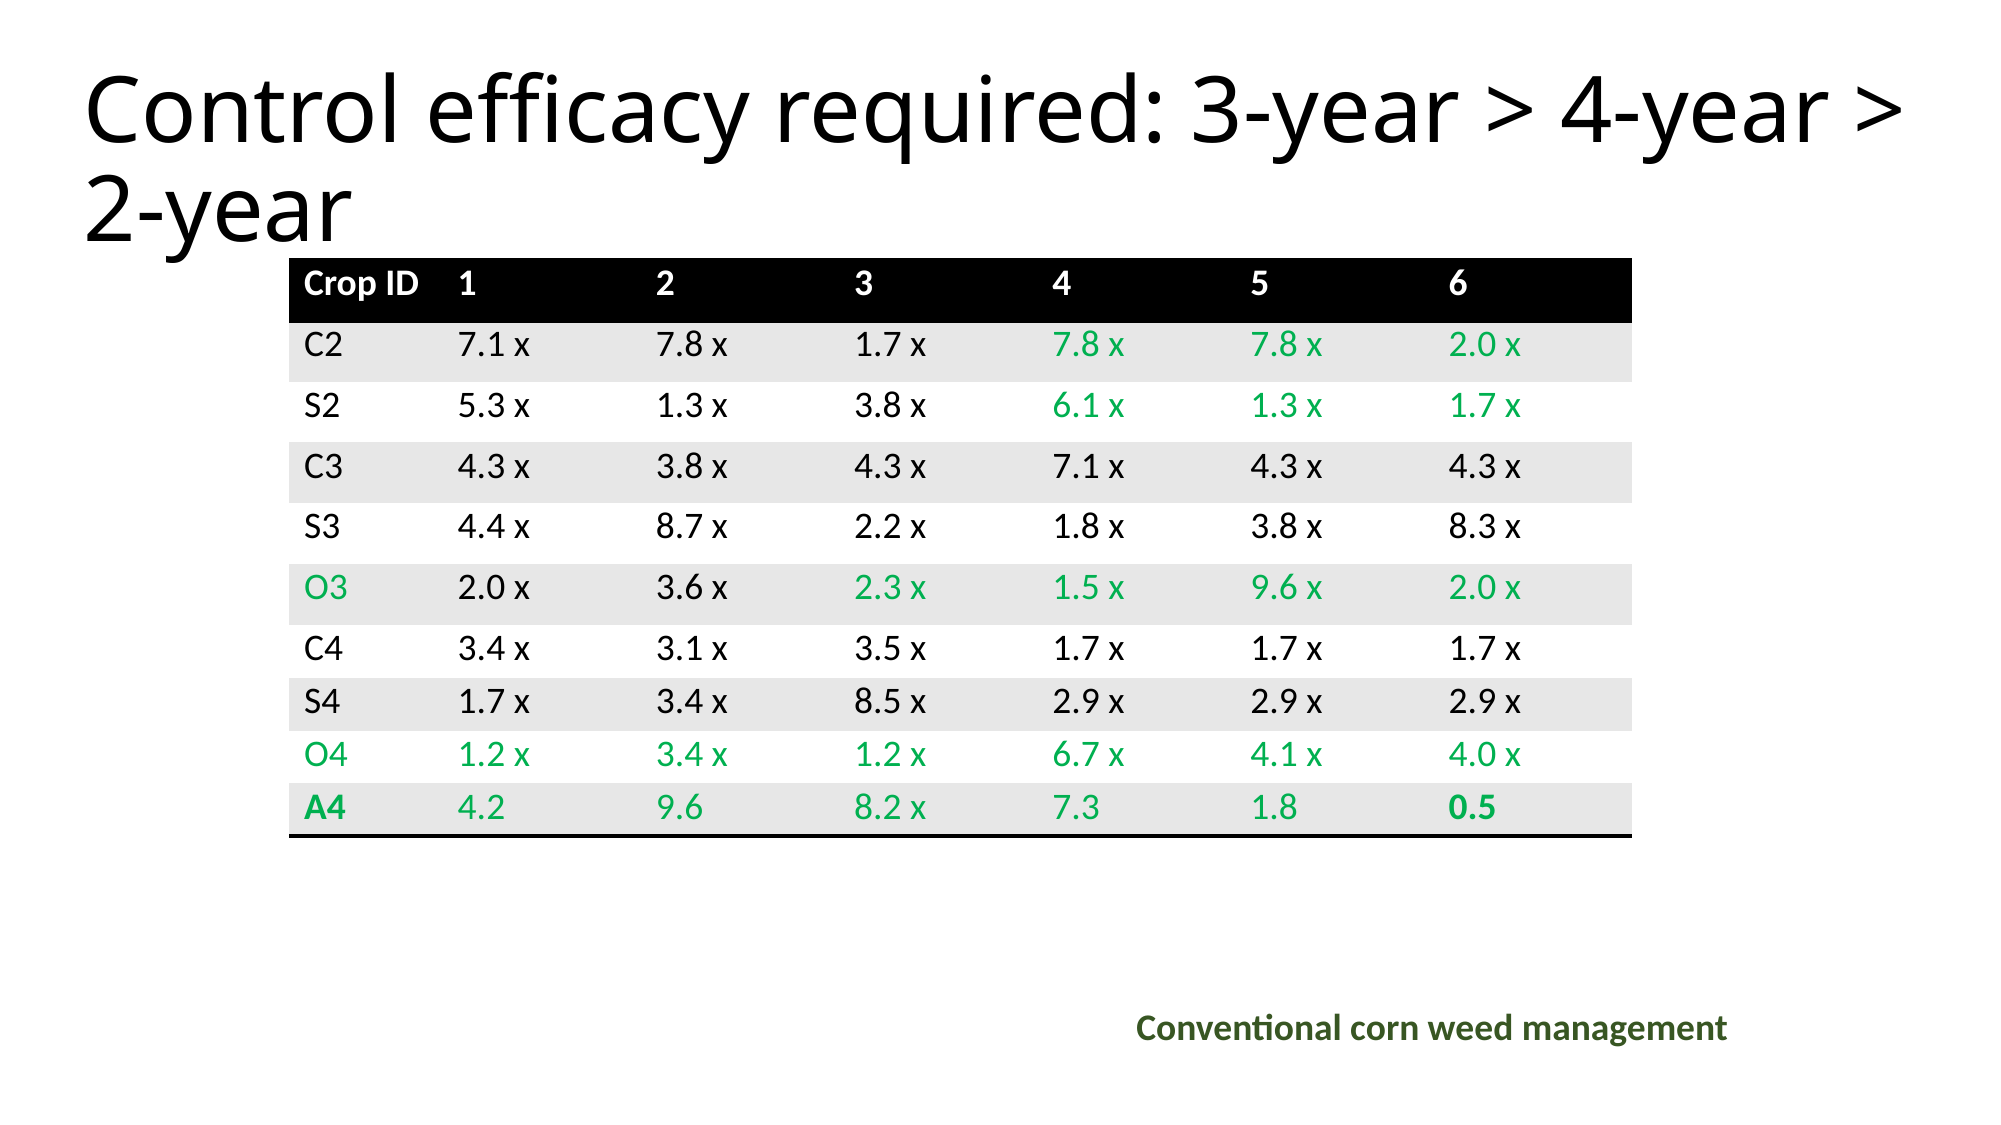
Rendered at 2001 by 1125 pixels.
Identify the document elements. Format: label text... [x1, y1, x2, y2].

title Control efficacy required: 3-year > 4-year > 2-year [68, 53, 1932, 271]
text_box Conventional corn weed management [1121, 995, 1863, 1056]
